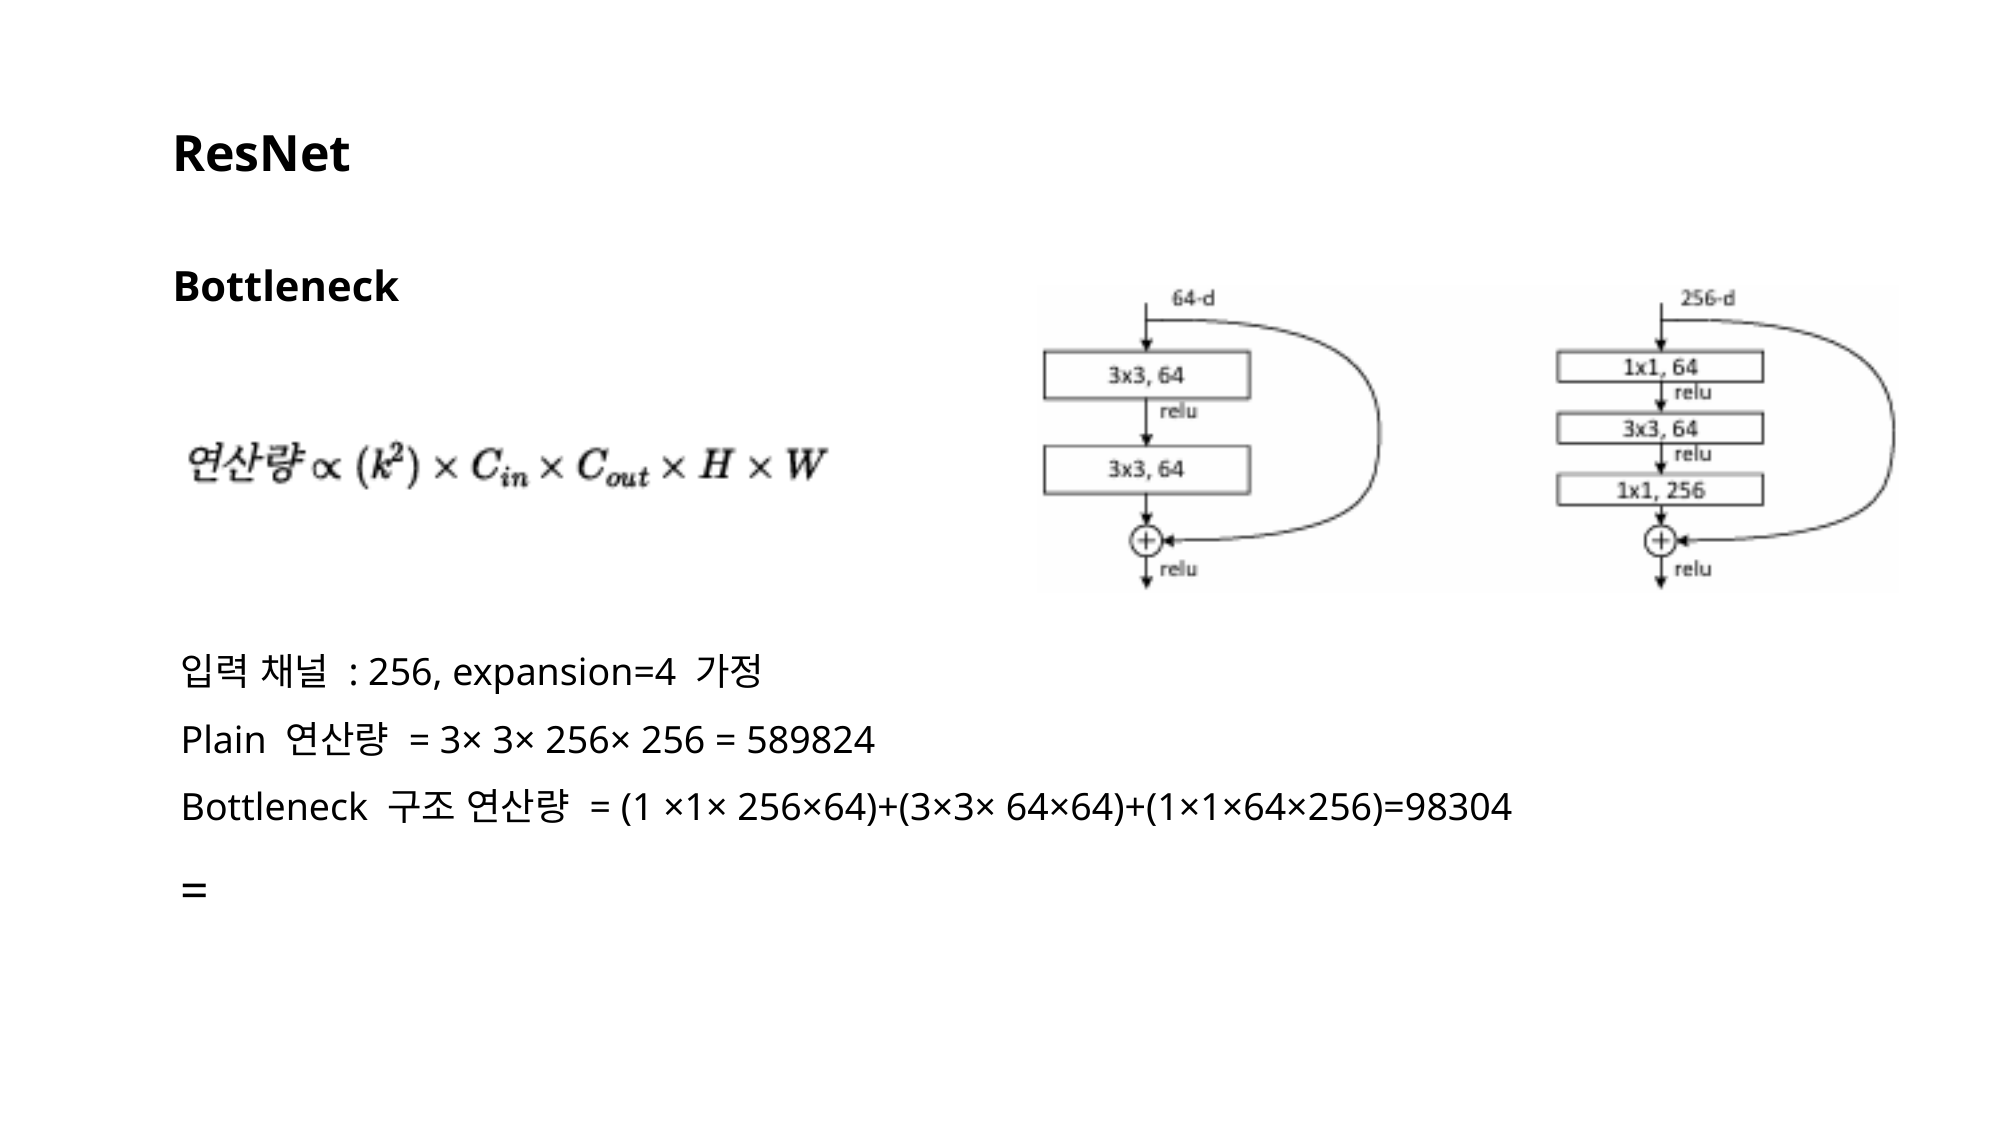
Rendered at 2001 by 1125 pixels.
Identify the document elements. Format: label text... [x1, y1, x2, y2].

text_box Bottleneck [157, 227, 971, 392]
text_box ResNet [157, 114, 648, 190]
picture [971, 218, 1960, 626]
picture [179, 421, 840, 501]
